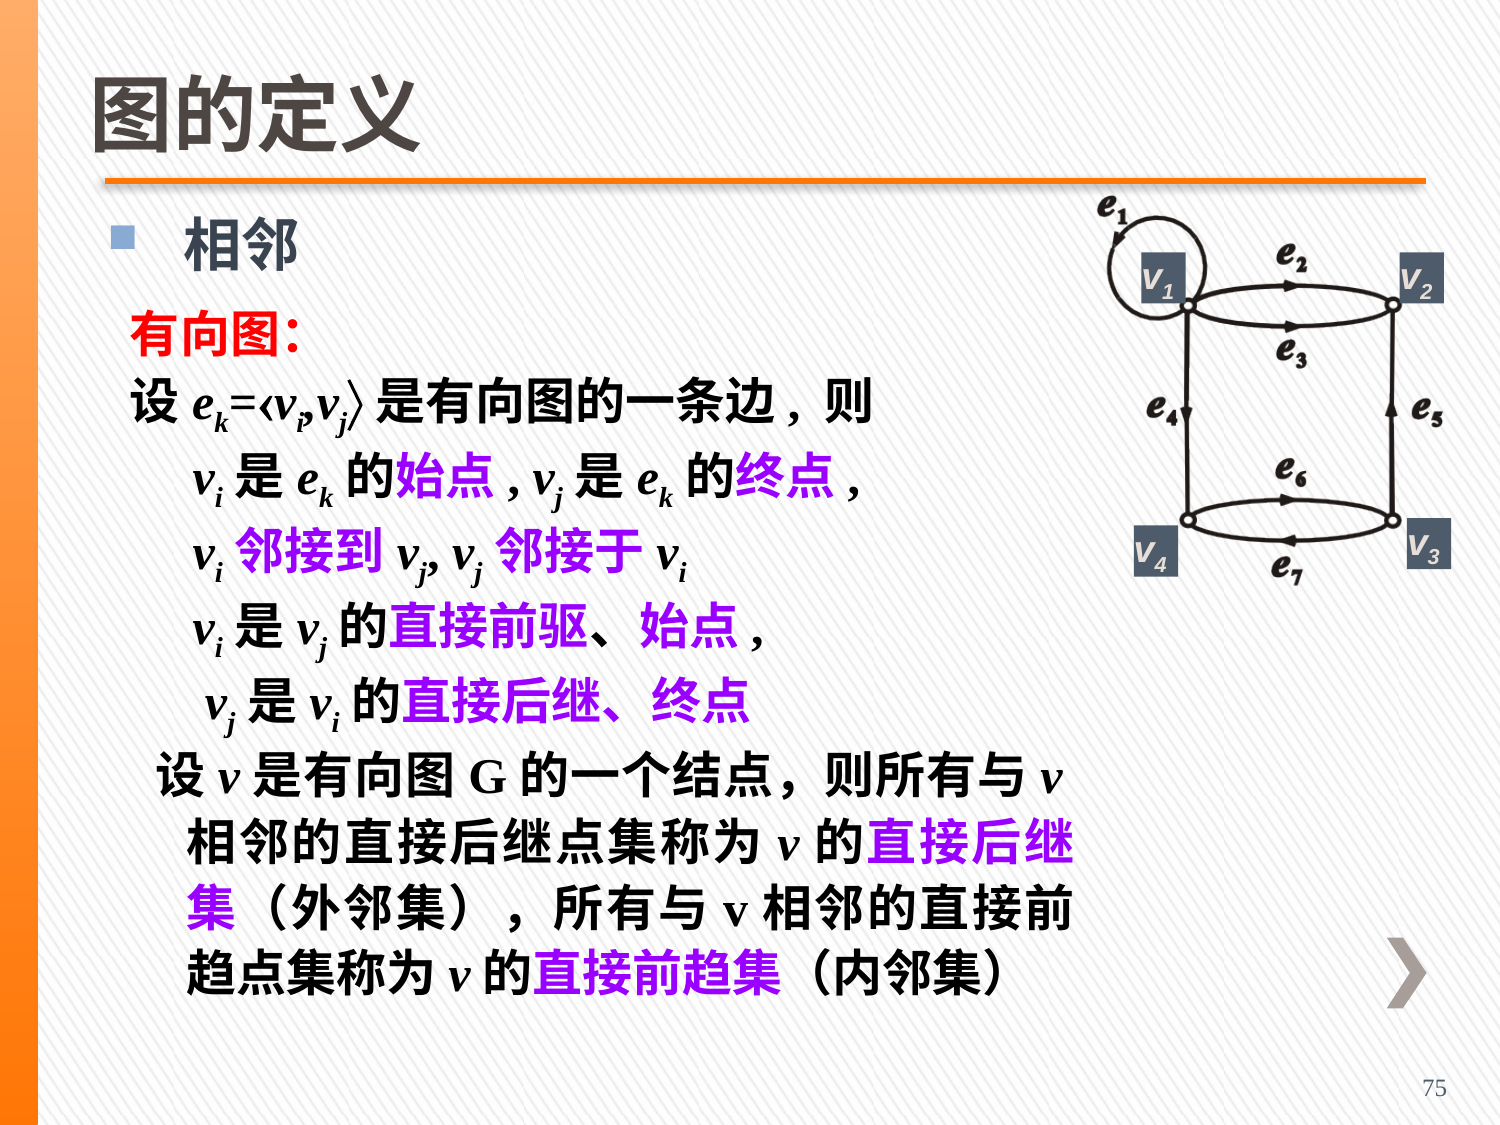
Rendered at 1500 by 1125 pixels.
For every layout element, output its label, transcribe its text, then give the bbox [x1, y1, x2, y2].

text_box 图的定义 [74, 54, 1425, 173]
text_box [0, 281, 37, 285]
text_box 相邻 [92, 200, 411, 286]
slide_number 75 [1407, 1056, 1488, 1117]
picture [1045, 185, 1452, 587]
list 有向图： 设ek=vi,vj是有向图的一条边, 则 vi是ek的始点, vj是ek的终点, vi邻接到vj, vj邻接于vi vi是vj的直接前驱、始点, vj是vi的直接后继、终点 设v是有向图G的一个结点，则所有与v相邻的直接后继点集称为v的直接后继集（外邻集），所有与v相邻的直接前趋点集称为v的直接前趋集（内邻集） [115, 289, 1090, 969]
